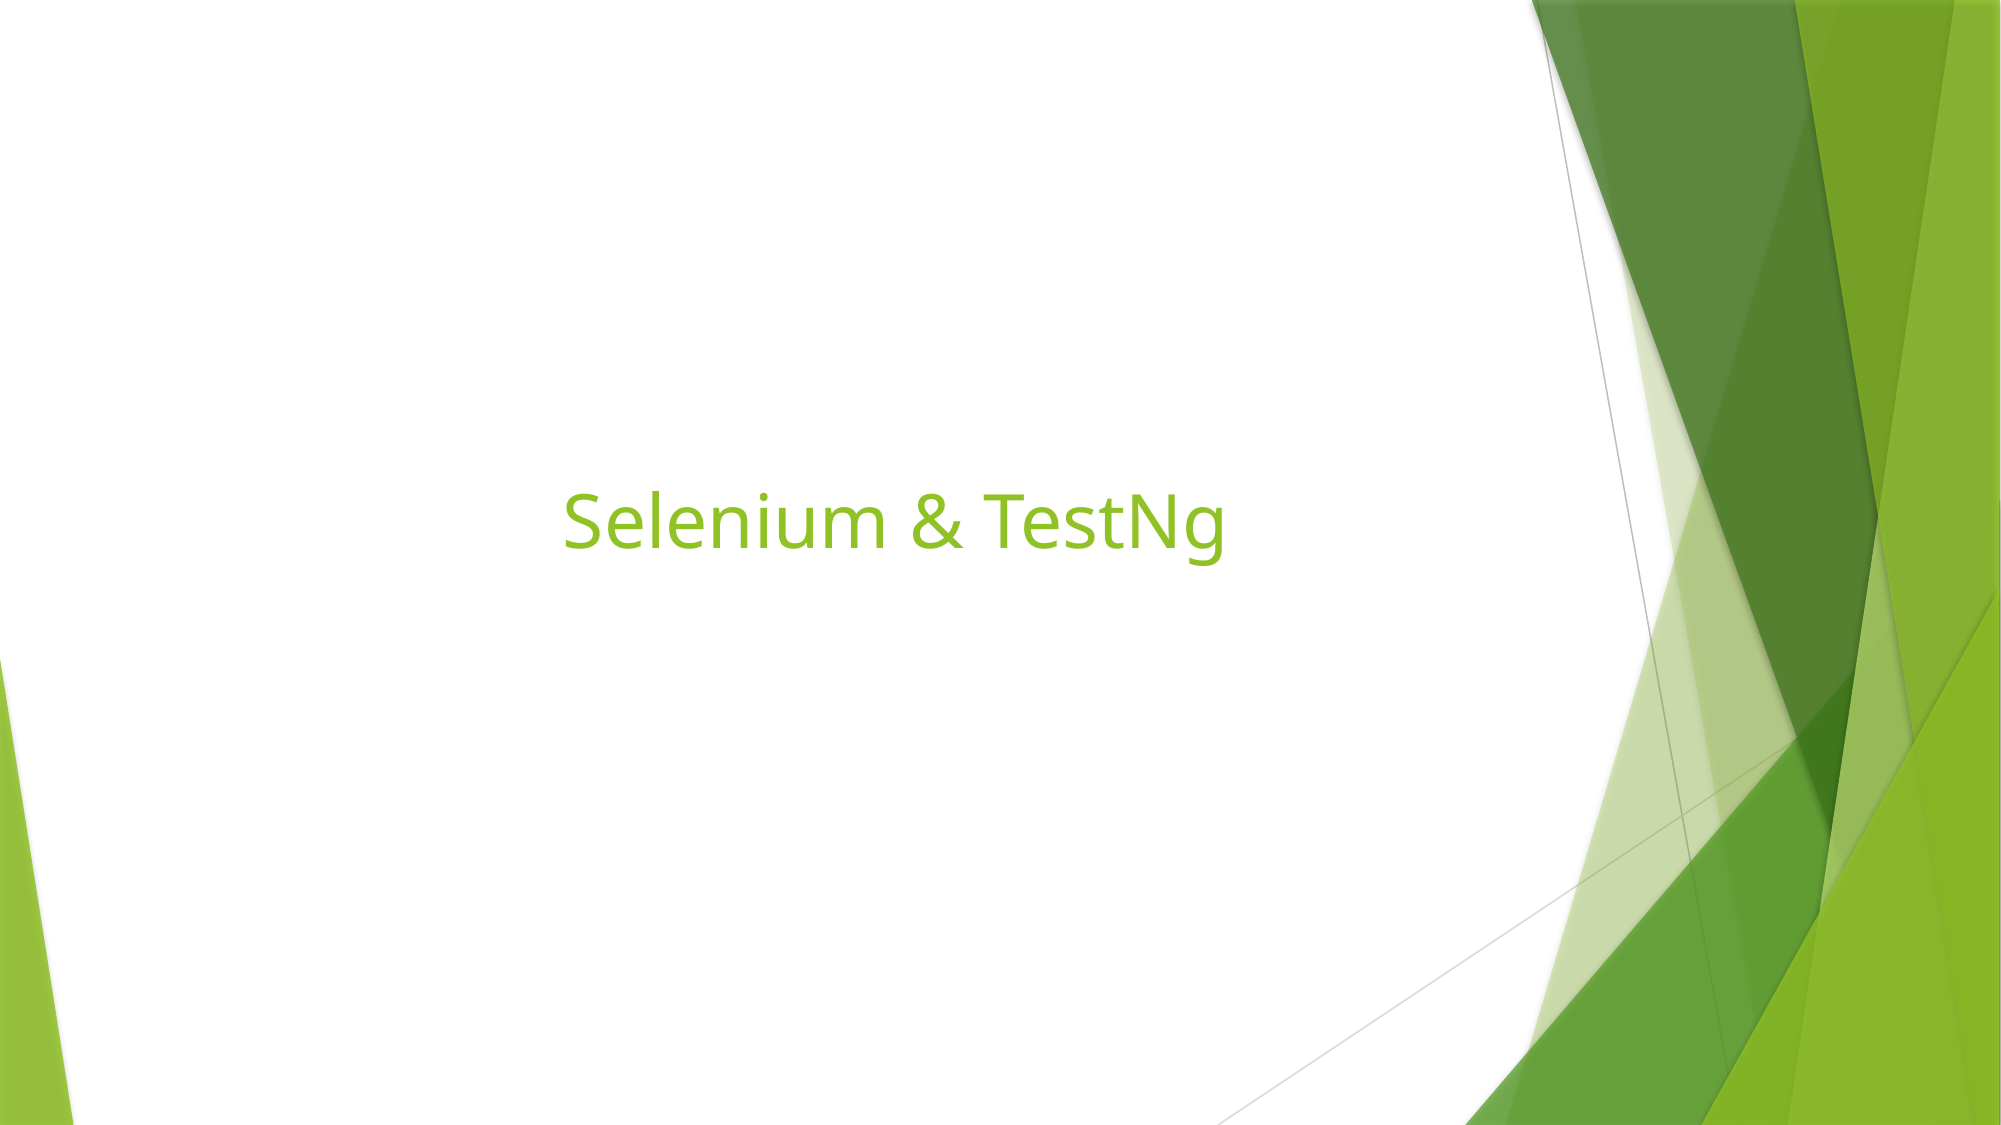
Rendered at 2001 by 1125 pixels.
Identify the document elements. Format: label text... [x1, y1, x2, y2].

title Selenium & TestNg [547, 466, 1272, 683]
